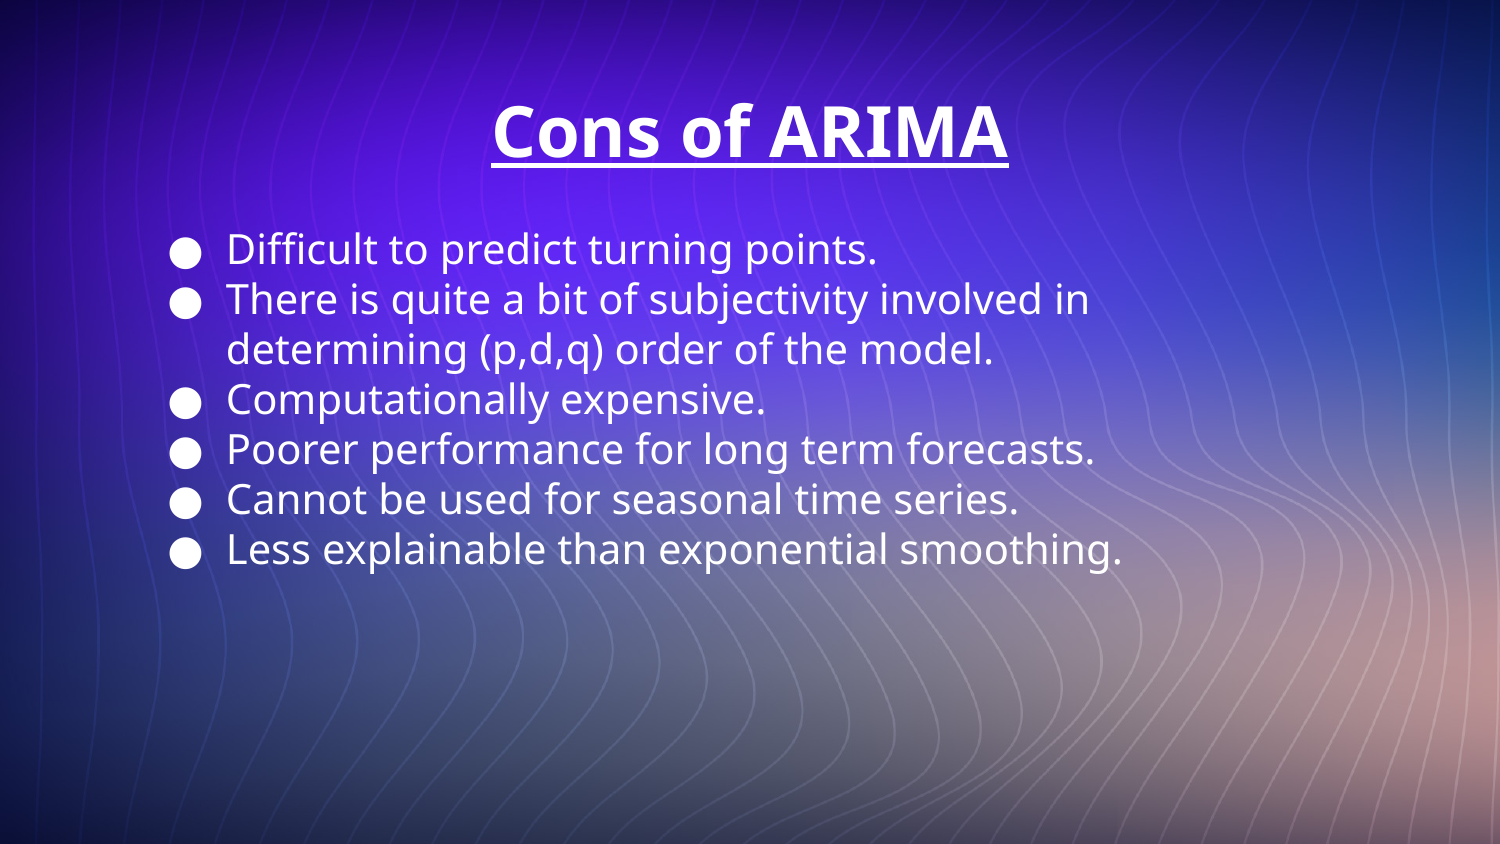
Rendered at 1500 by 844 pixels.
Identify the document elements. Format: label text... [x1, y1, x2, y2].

picture [0, 0, 1500, 844]
text_box Difficult to predict turning points. There is quite a bit of subjectivity involved in determining (p,d,q) order of the model. Computationally expensive. Poorer performance for long term forecasts. Cannot be used for seasonal time series. Less explainable than exponential smoothing. [135, 207, 1347, 589]
title Cons of ARIMA [118, 71, 1382, 166]
